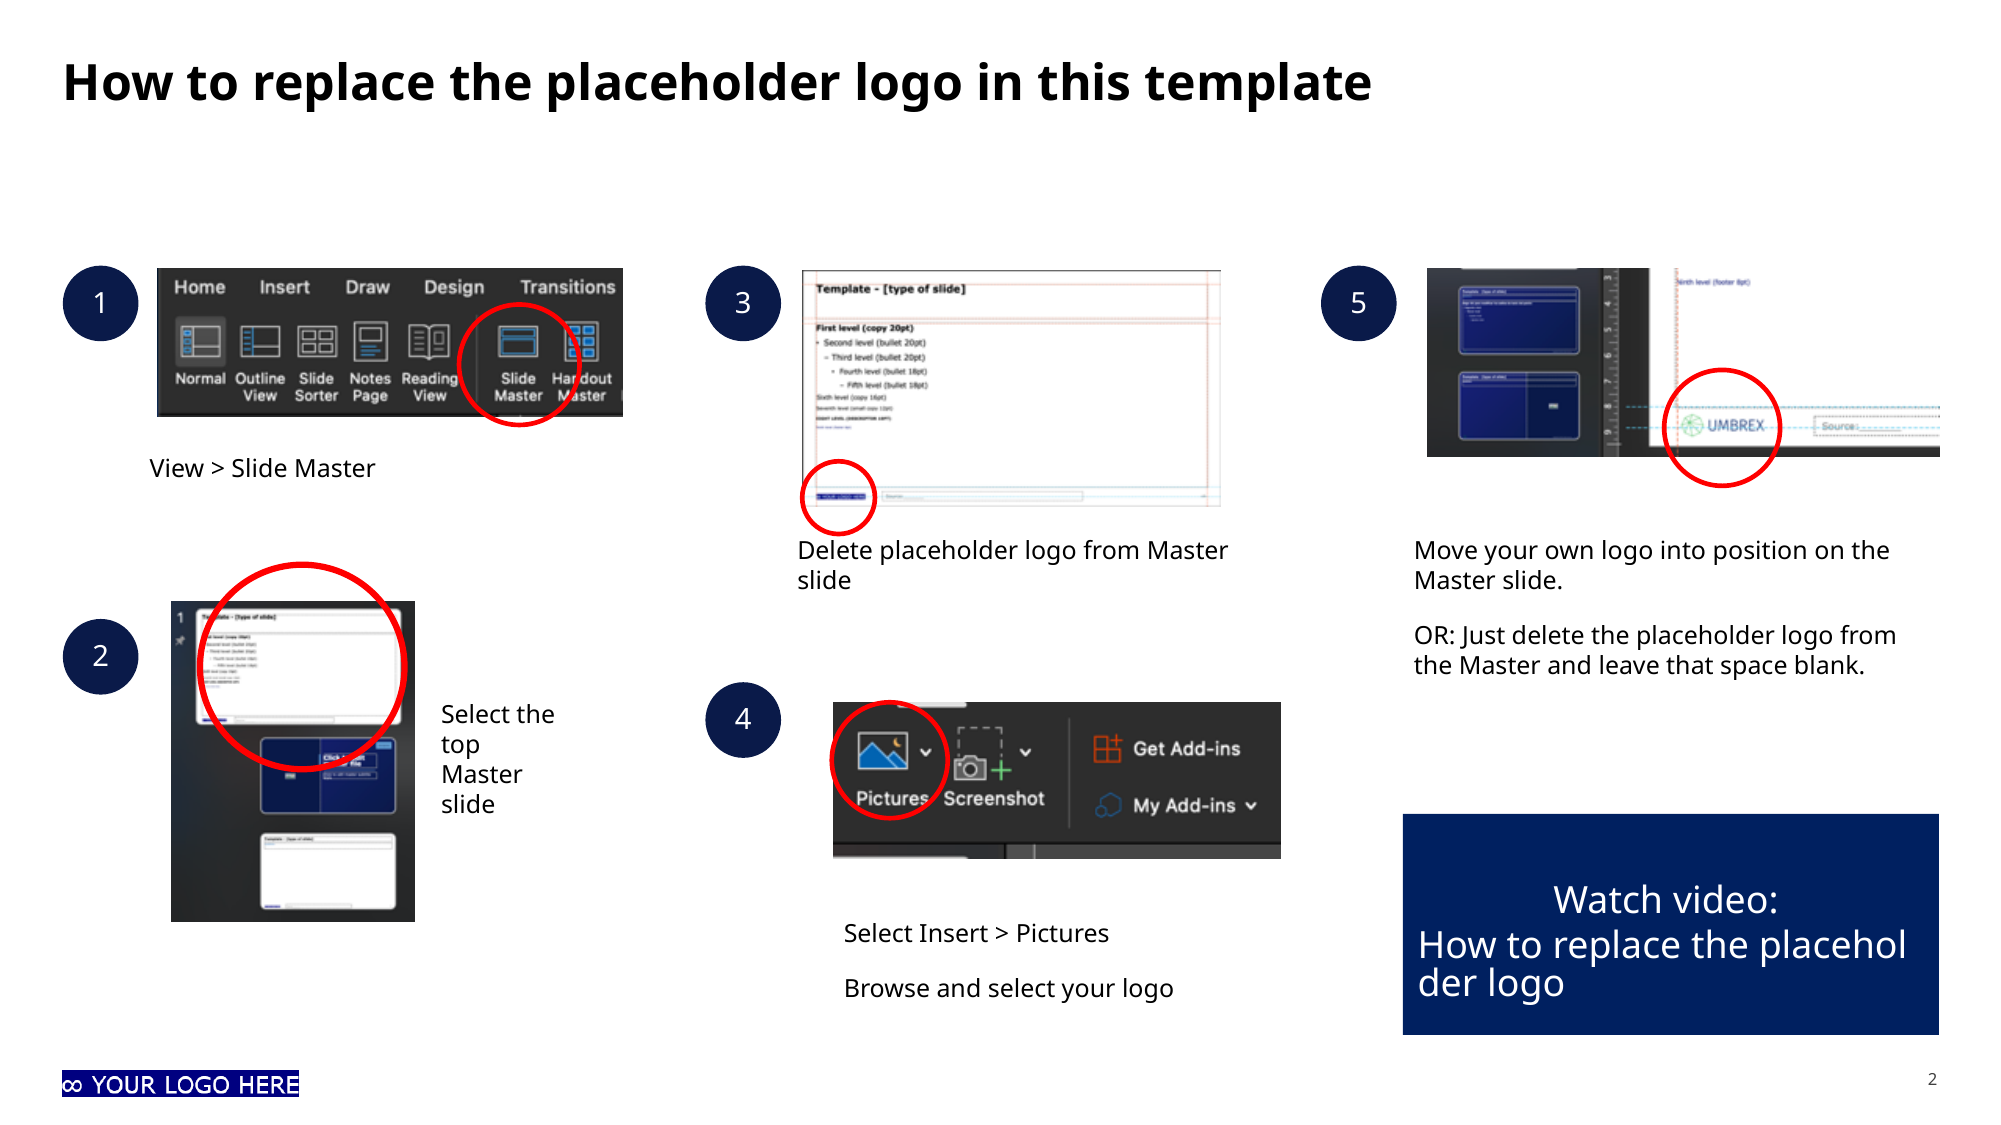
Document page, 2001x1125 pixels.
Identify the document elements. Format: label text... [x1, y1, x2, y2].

text_box View > Slide Master [149, 452, 596, 493]
text_box Watch video: How to replace the placeholder logo [1402, 813, 1940, 1036]
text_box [62, 564, 415, 922]
text_box Select Insert > Pictures Browse and select your logo [843, 917, 1291, 958]
picture [157, 268, 623, 417]
text_box [487, 417, 552, 426]
picture [62, 1069, 299, 1097]
text_box 3 [704, 264, 783, 343]
picture [1427, 268, 1940, 457]
text_box [802, 507, 875, 536]
picture [802, 270, 1221, 507]
picture [833, 702, 1281, 860]
text_box 4 [704, 681, 783, 759]
text_box 5 [1319, 264, 1398, 343]
text_box 1 [61, 264, 140, 343]
text_box Move your own logo into position on the Master slide. OR: Just delete the placeholder logo from the Master and leave that space blank. [1413, 534, 1931, 563]
text_box Delete placeholder logo from Master slide [797, 534, 1244, 575]
title How to replace the placeholder logo in this template [63, 62, 1937, 143]
text_box Select the top Master slide [441, 698, 559, 786]
text_box [1670, 457, 1774, 487]
